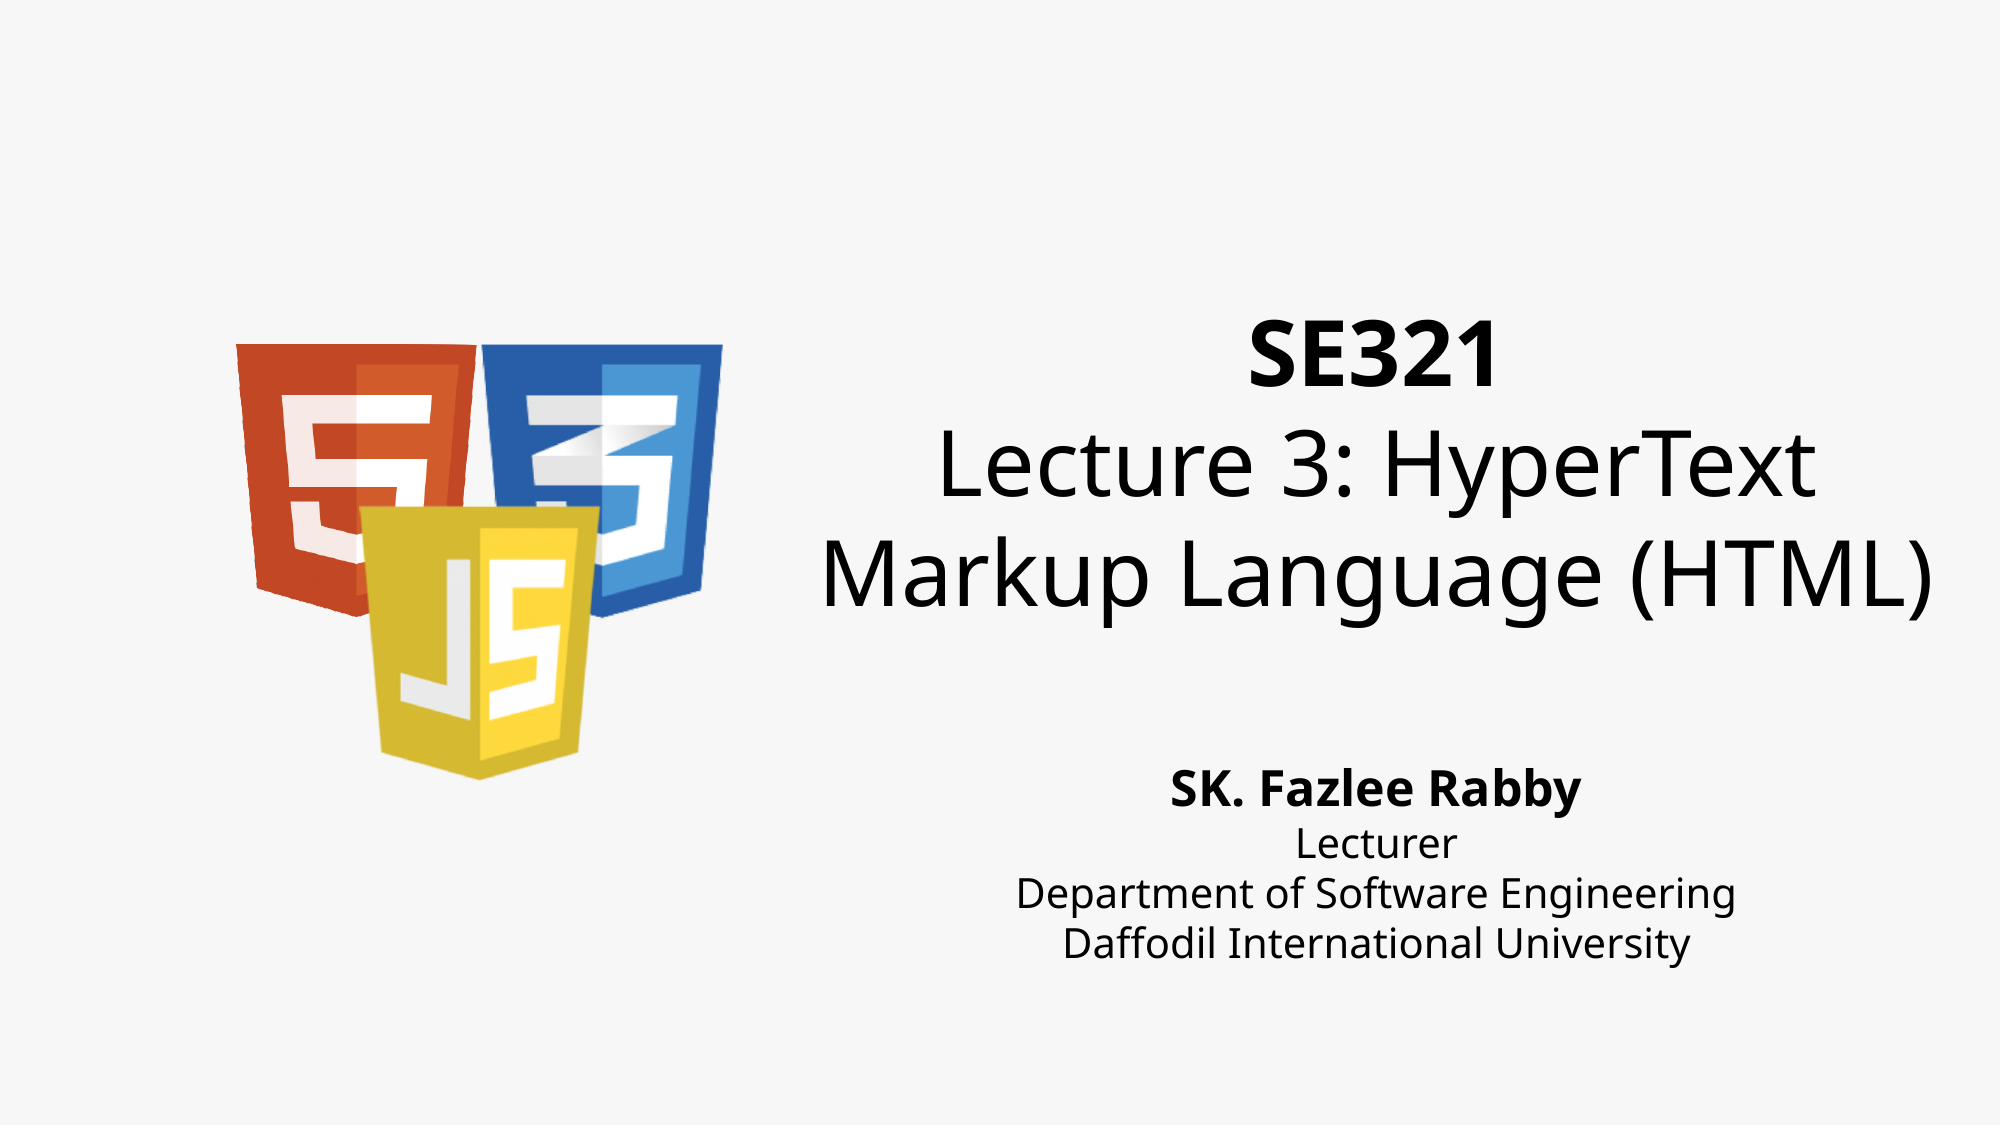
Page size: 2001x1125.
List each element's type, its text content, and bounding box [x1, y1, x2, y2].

picture [235, 343, 723, 782]
text_box SK. Fazlee Rabby Lecturer Department of Software Engineering Daffodil International University [1000, 749, 1753, 975]
text_box SE321 Lecture 3: HyperText Markup Language (HTML) [753, 287, 2000, 633]
